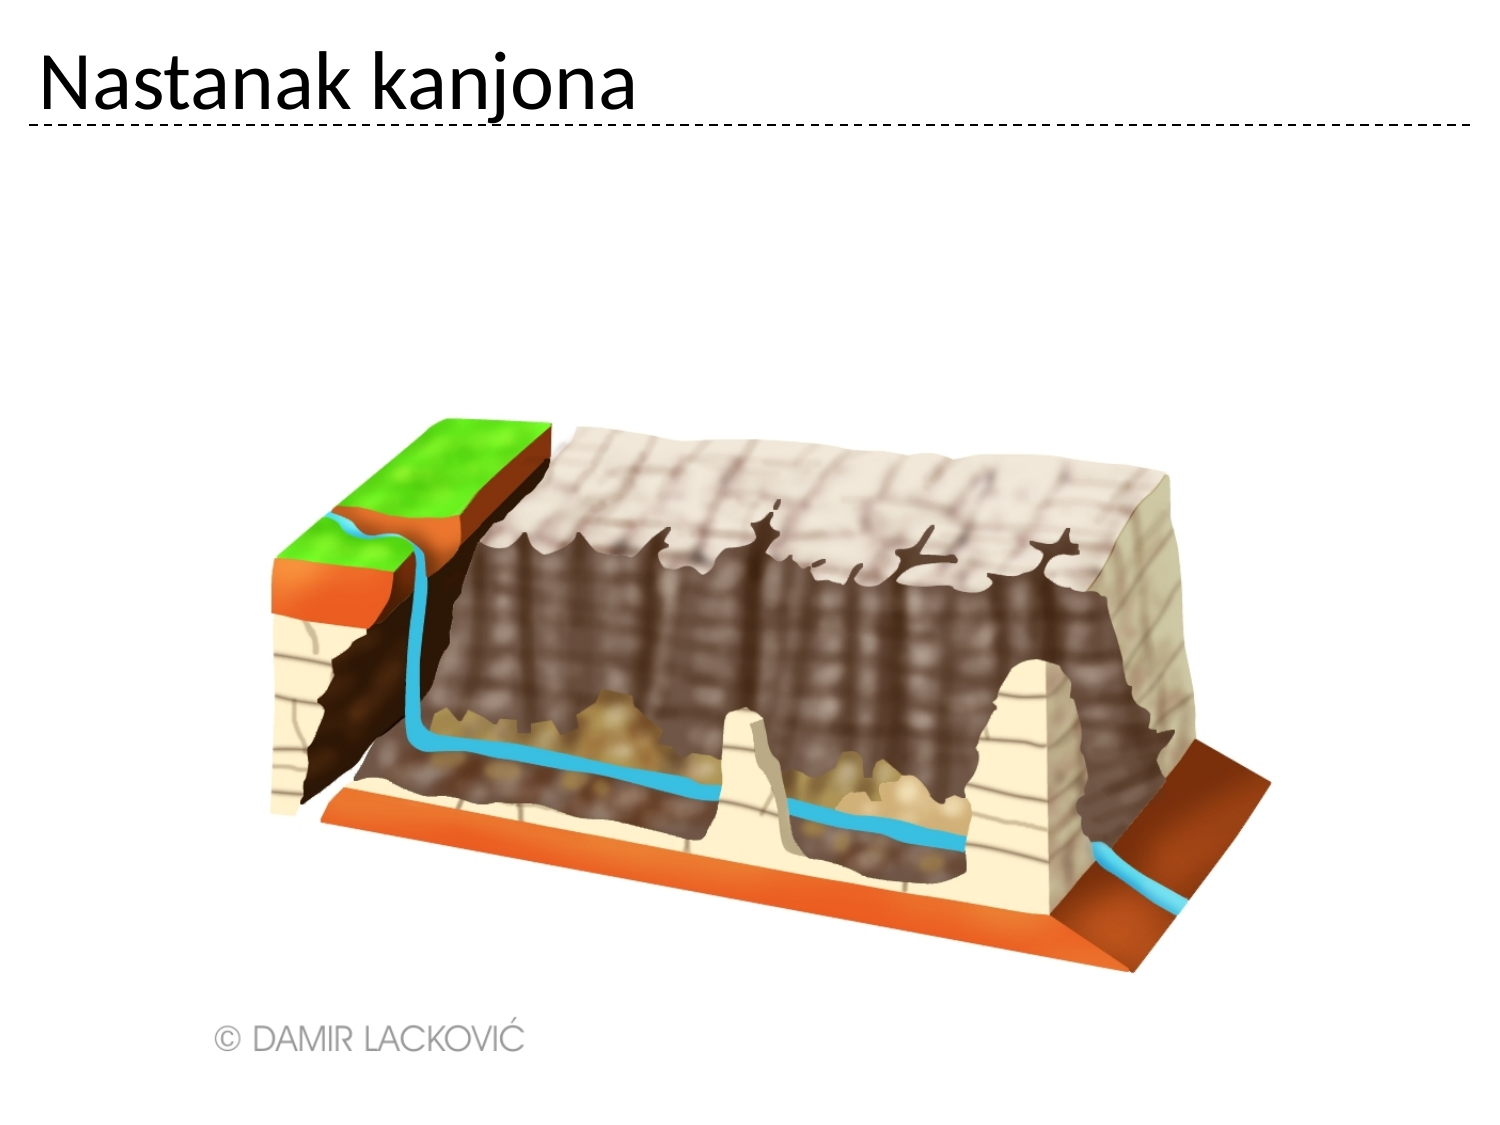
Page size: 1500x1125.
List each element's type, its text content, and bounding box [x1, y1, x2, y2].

picture [128, 273, 1414, 1116]
title Nastanak kanjona [23, 23, 1477, 129]
